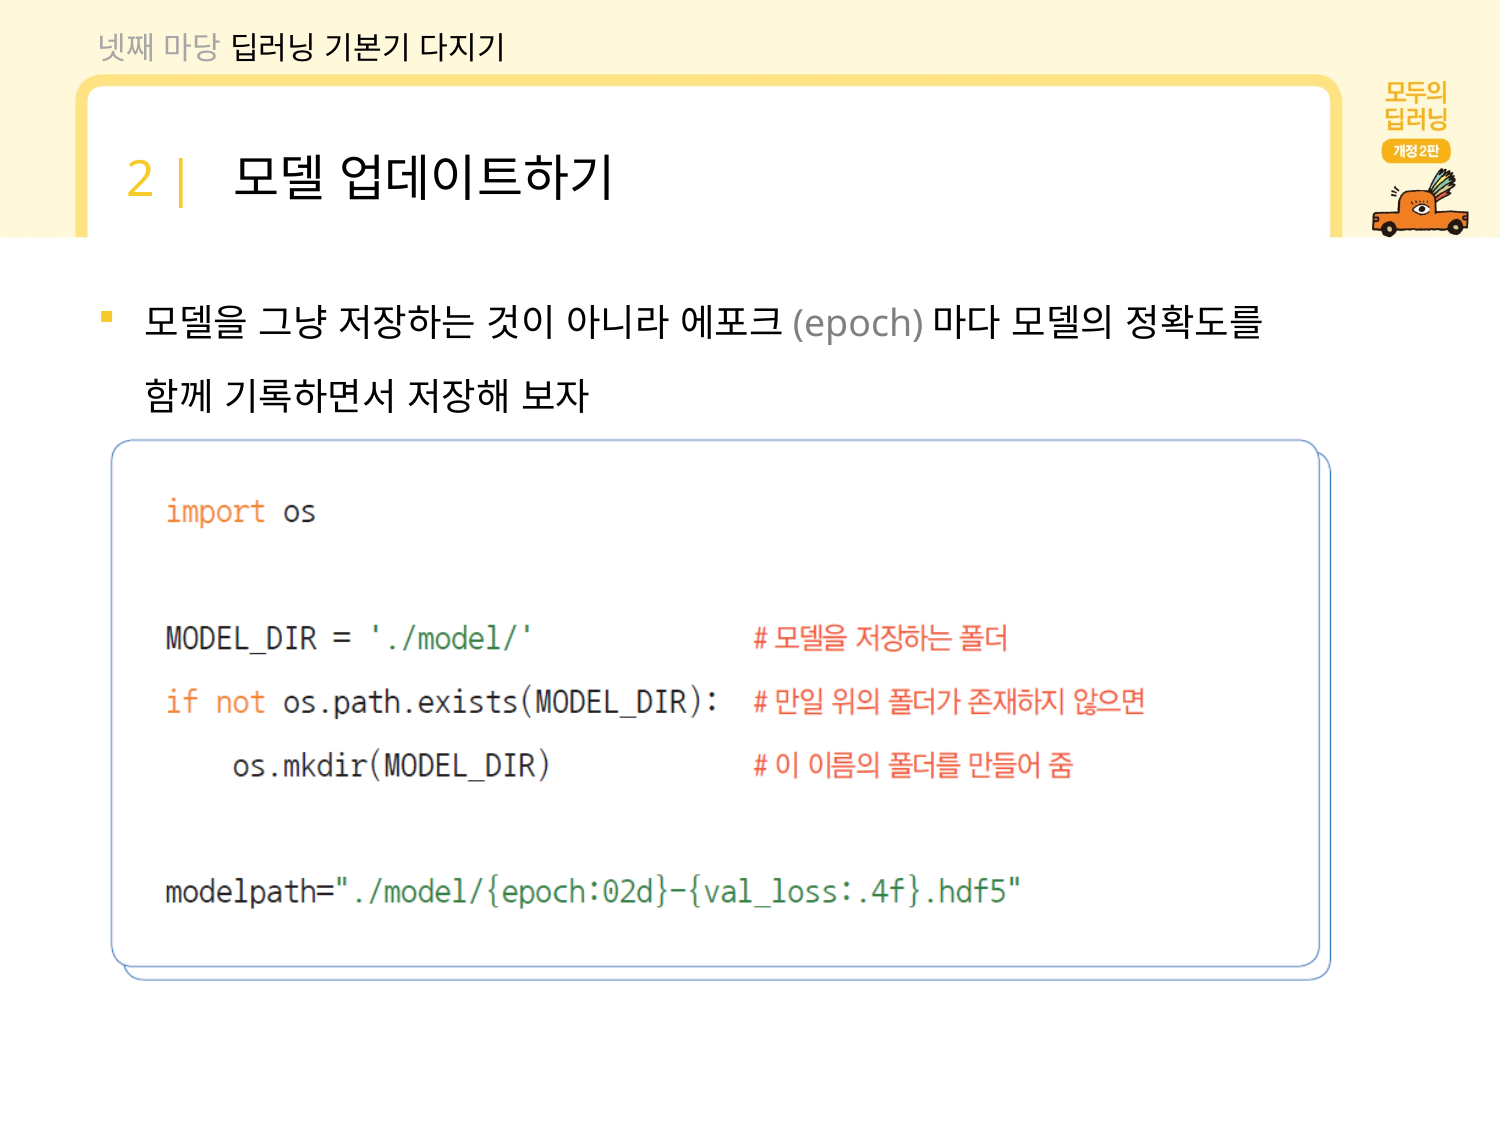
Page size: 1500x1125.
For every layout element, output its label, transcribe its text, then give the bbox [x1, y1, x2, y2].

text_box 넷째 마당 딥러닝 기본기 다지기 [82, 0, 1133, 74]
picture [0, 0, 1500, 1125]
text_box 2 | 모델 업데이트하기 [111, 99, 1309, 214]
text_box 모델을 그냥 저장하는 것이 아니라 에포크(epoch)마다 모델의 정확도를 함께 기록하면서 저장해 보자 [83, 262, 1342, 426]
